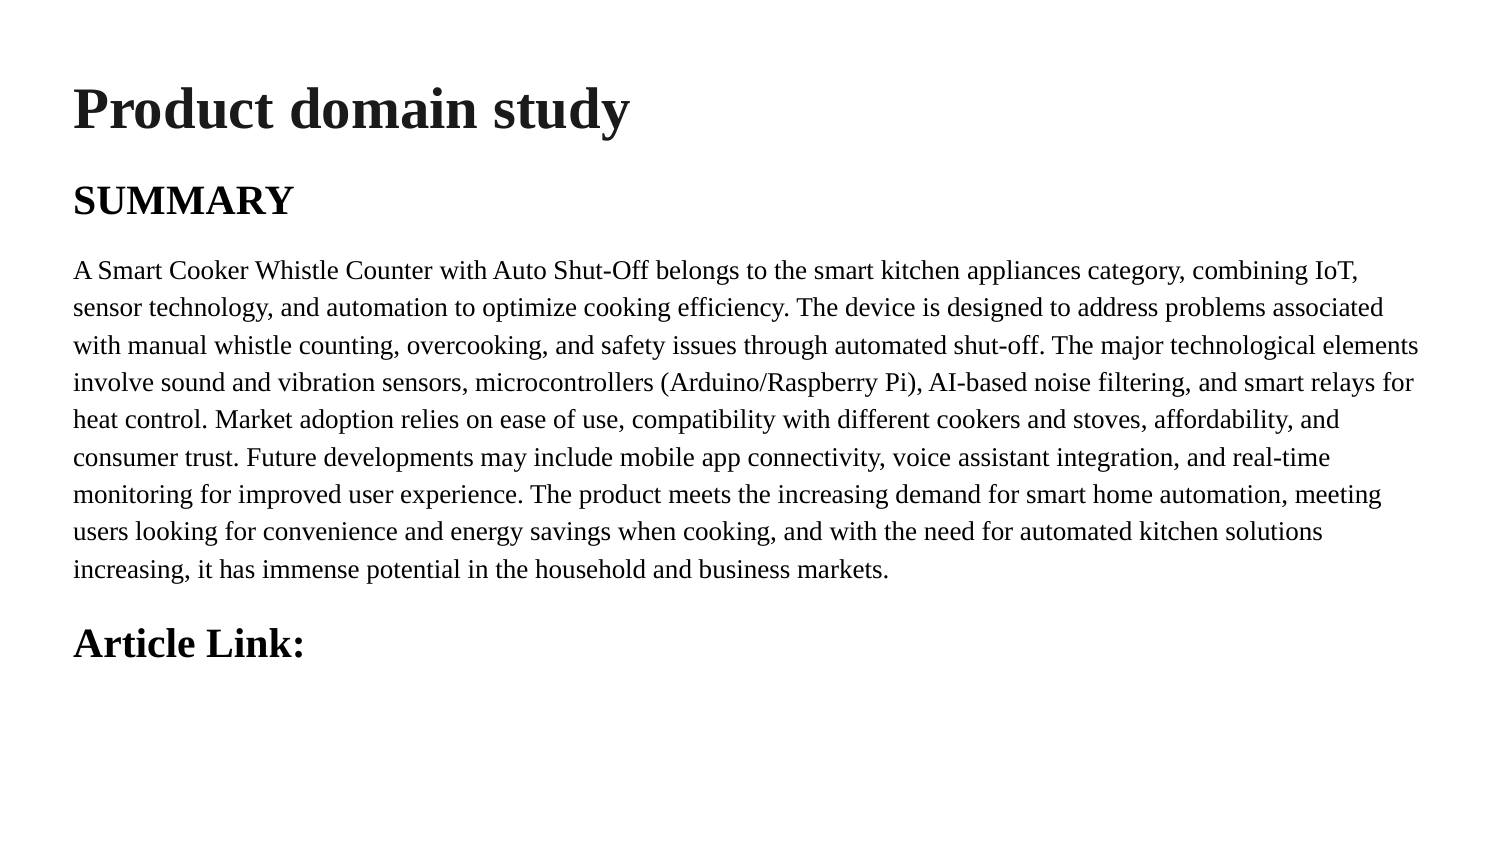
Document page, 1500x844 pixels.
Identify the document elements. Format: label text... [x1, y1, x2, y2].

text_box Product domain study SUMMARY A Smart Cooker Whistle Counter with Auto Shut-Off belongs to the smart kitchen appliances category, combining IoT, sensor technology, and automation to optimize cooking efficiency. The device is designed to address problems associated with manual whistle counting, overcooking, and safety issues through automated shut-off. The major technological elements involve sound and vibration sensors, microcontrollers (Arduino/Raspberry Pi), AI-based noise filtering, and smart relays for heat control. Market adoption relies on ease of use, compatibility with different cookers and stoves, affordability, and consumer trust. Future developments may include mobile app connectivity, voice assistant integration, and real-time monitoring for improved user experience. The product meets the increasing demand for smart home automation, meeting users looking for convenience and energy savings when cooking, and with the need for automated kitchen solutions increasing, it has immense potential in the household and business markets. Article Link: [58, 54, 1449, 804]
